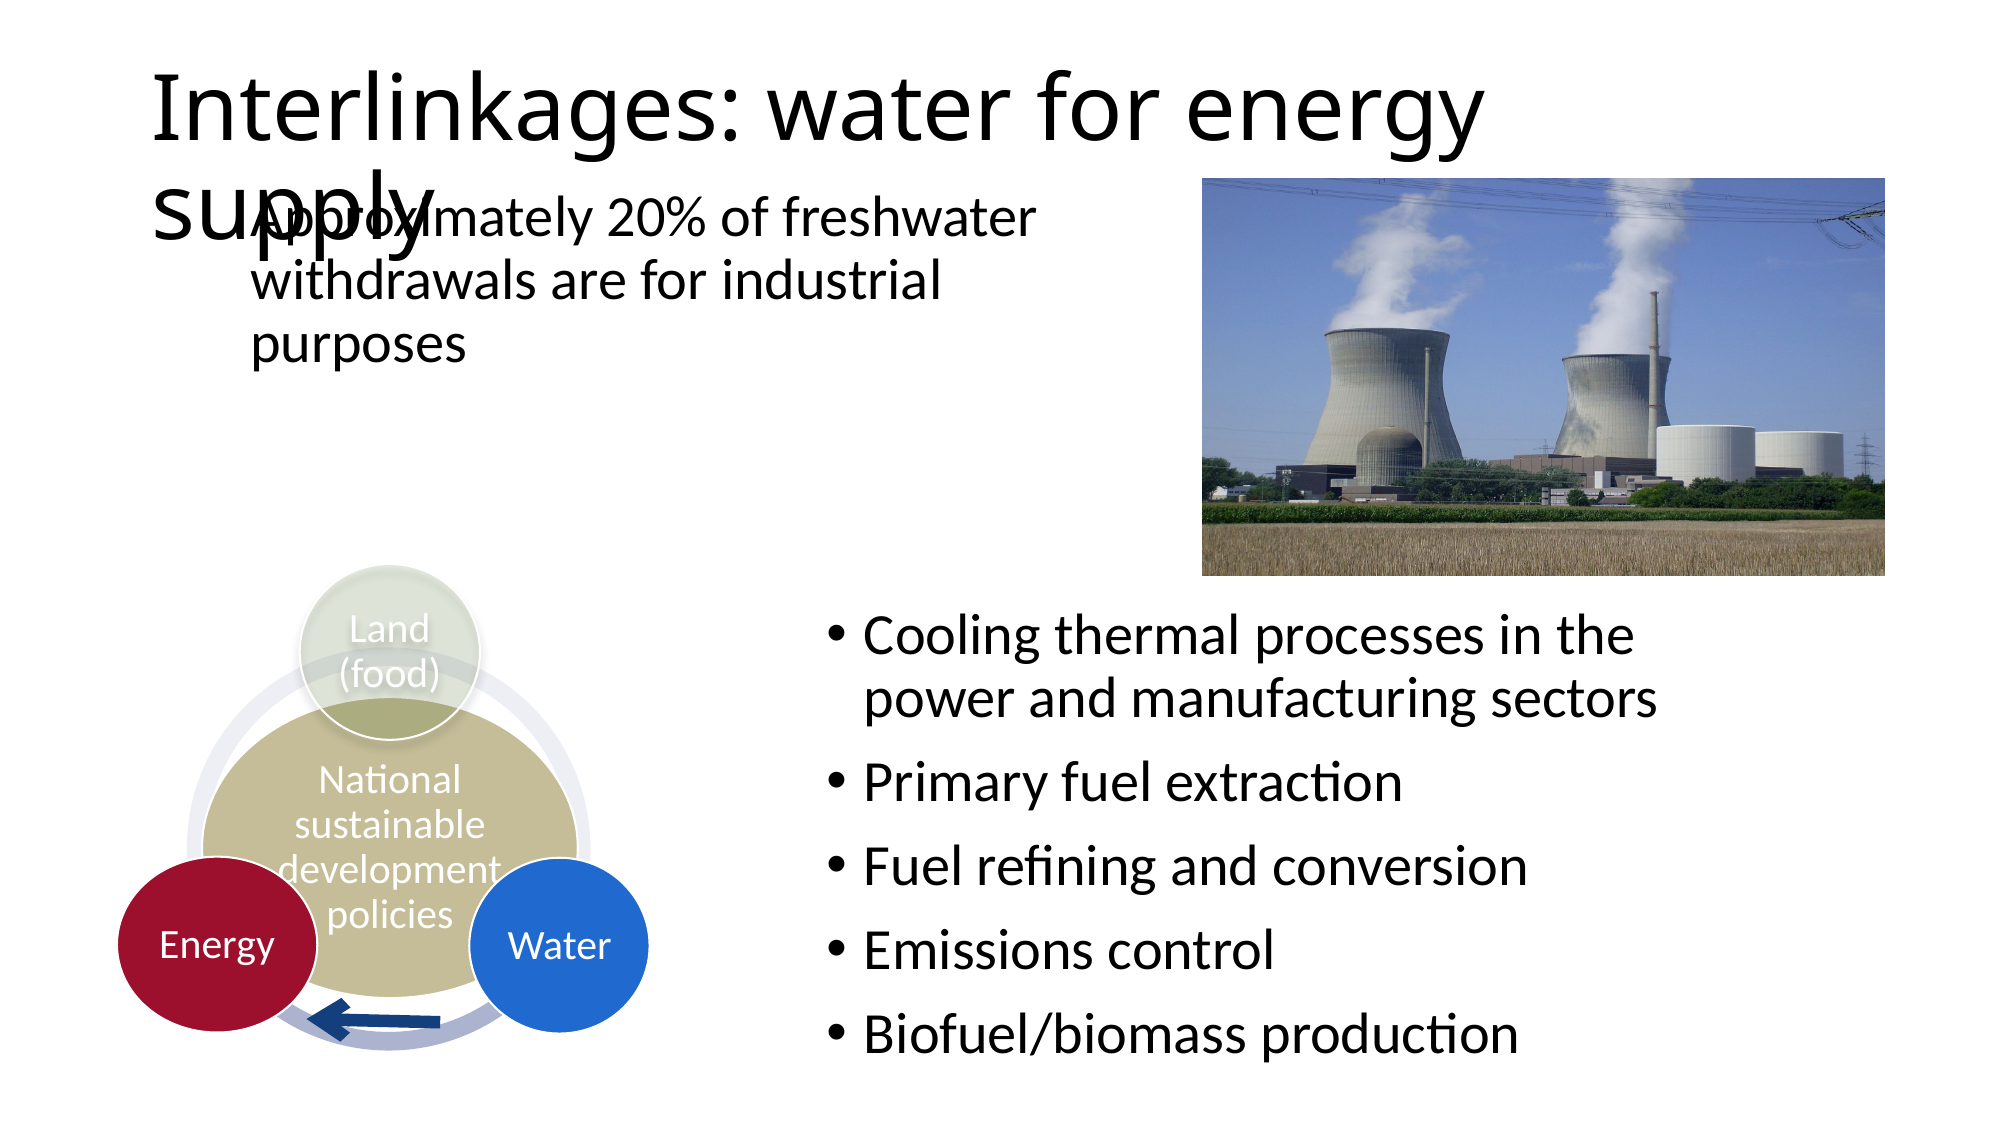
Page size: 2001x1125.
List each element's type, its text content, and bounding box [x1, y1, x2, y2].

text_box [306, 1018, 441, 1023]
text_box Cooling thermal processes in the power and manufacturing sectors Primary fuel extraction Fuel refining and conversion Emissions control Biofuel/biomass production [811, 597, 1735, 1098]
picture [1202, 178, 1885, 576]
list Approximately 20% of freshwater withdrawals are for industrial purposes [235, 179, 1161, 399]
title Interlinkages: water for energy supply [137, 53, 1687, 197]
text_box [99, 575, 671, 1062]
